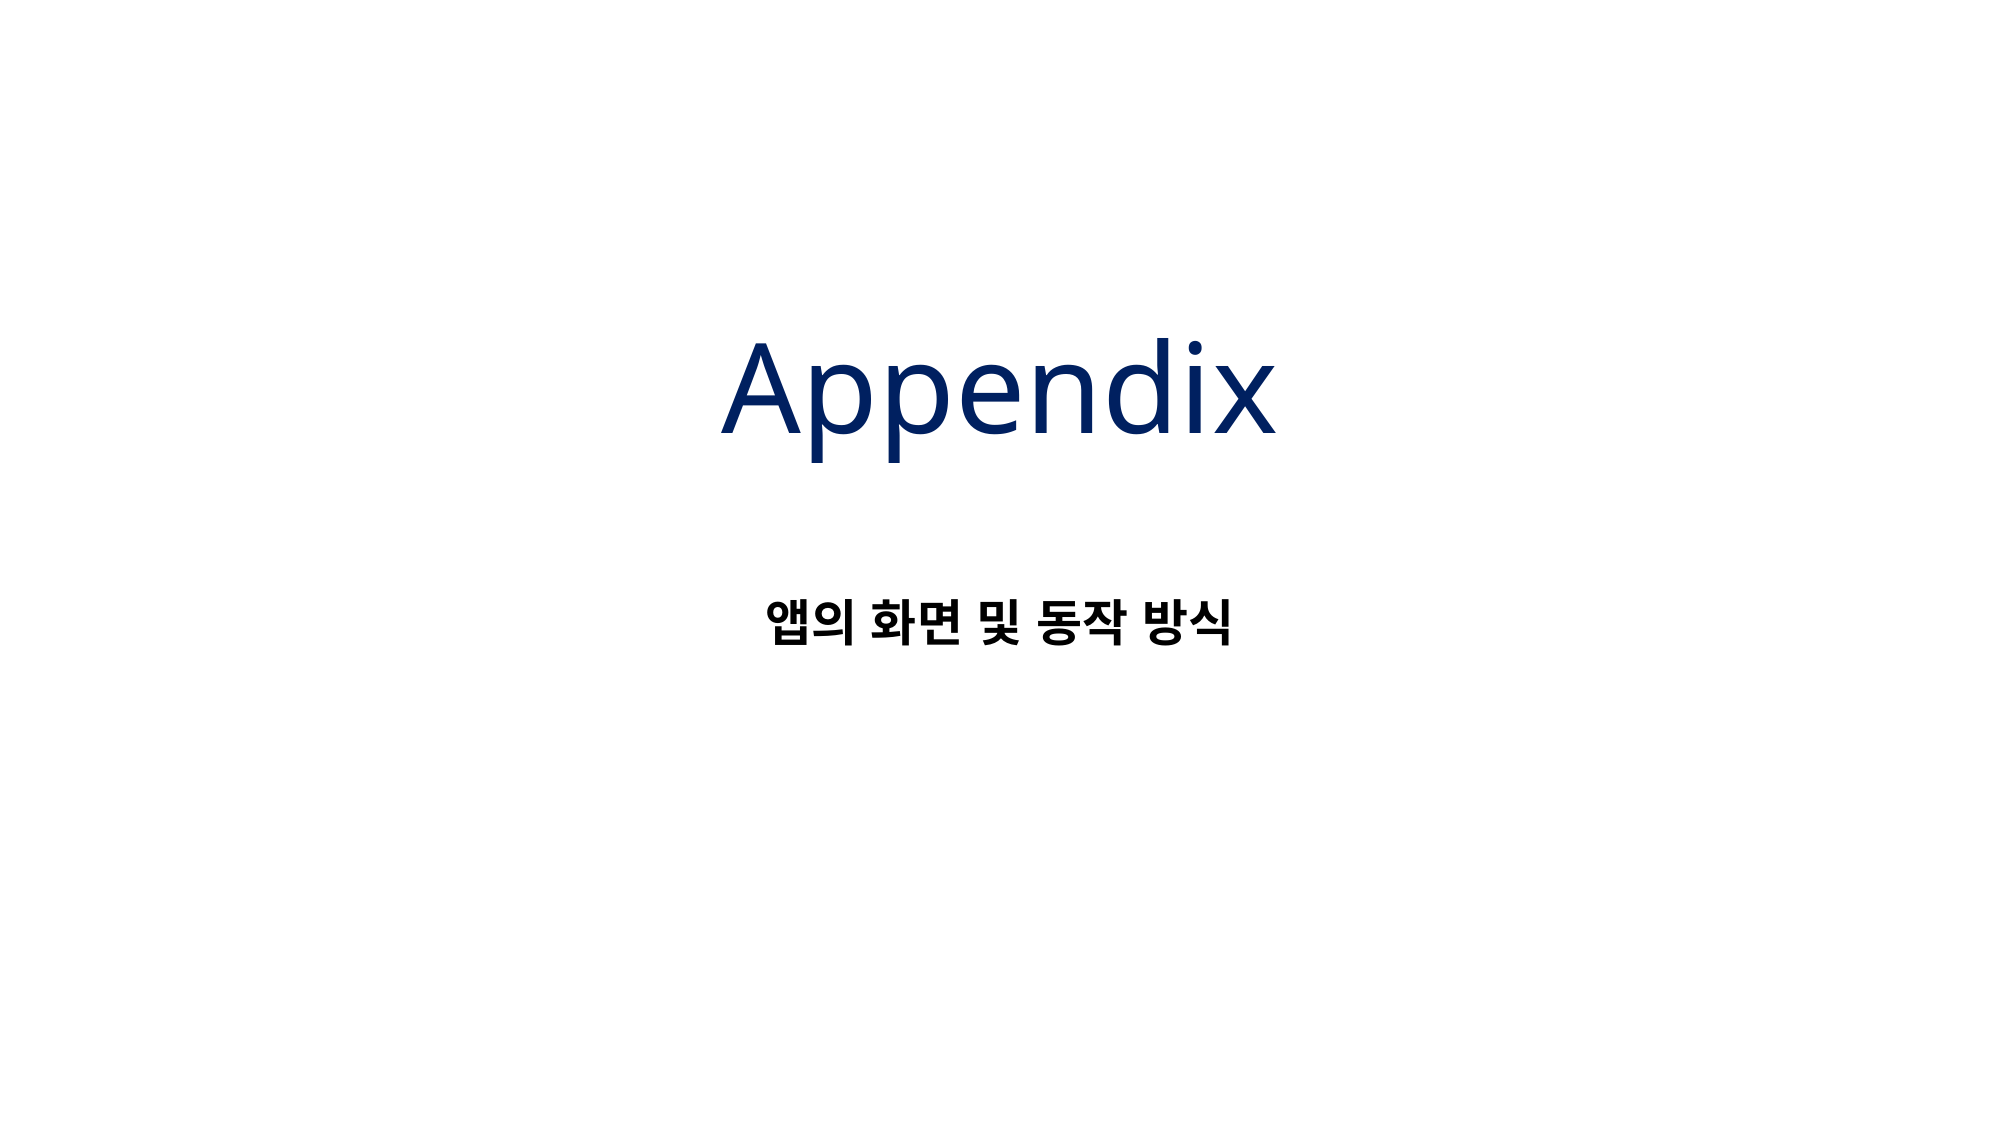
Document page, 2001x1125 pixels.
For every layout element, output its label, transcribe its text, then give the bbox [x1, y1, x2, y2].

subtitle 앱의 화면 및 동작 방식 [249, 590, 1750, 677]
title Appendix [249, 297, 1750, 469]
